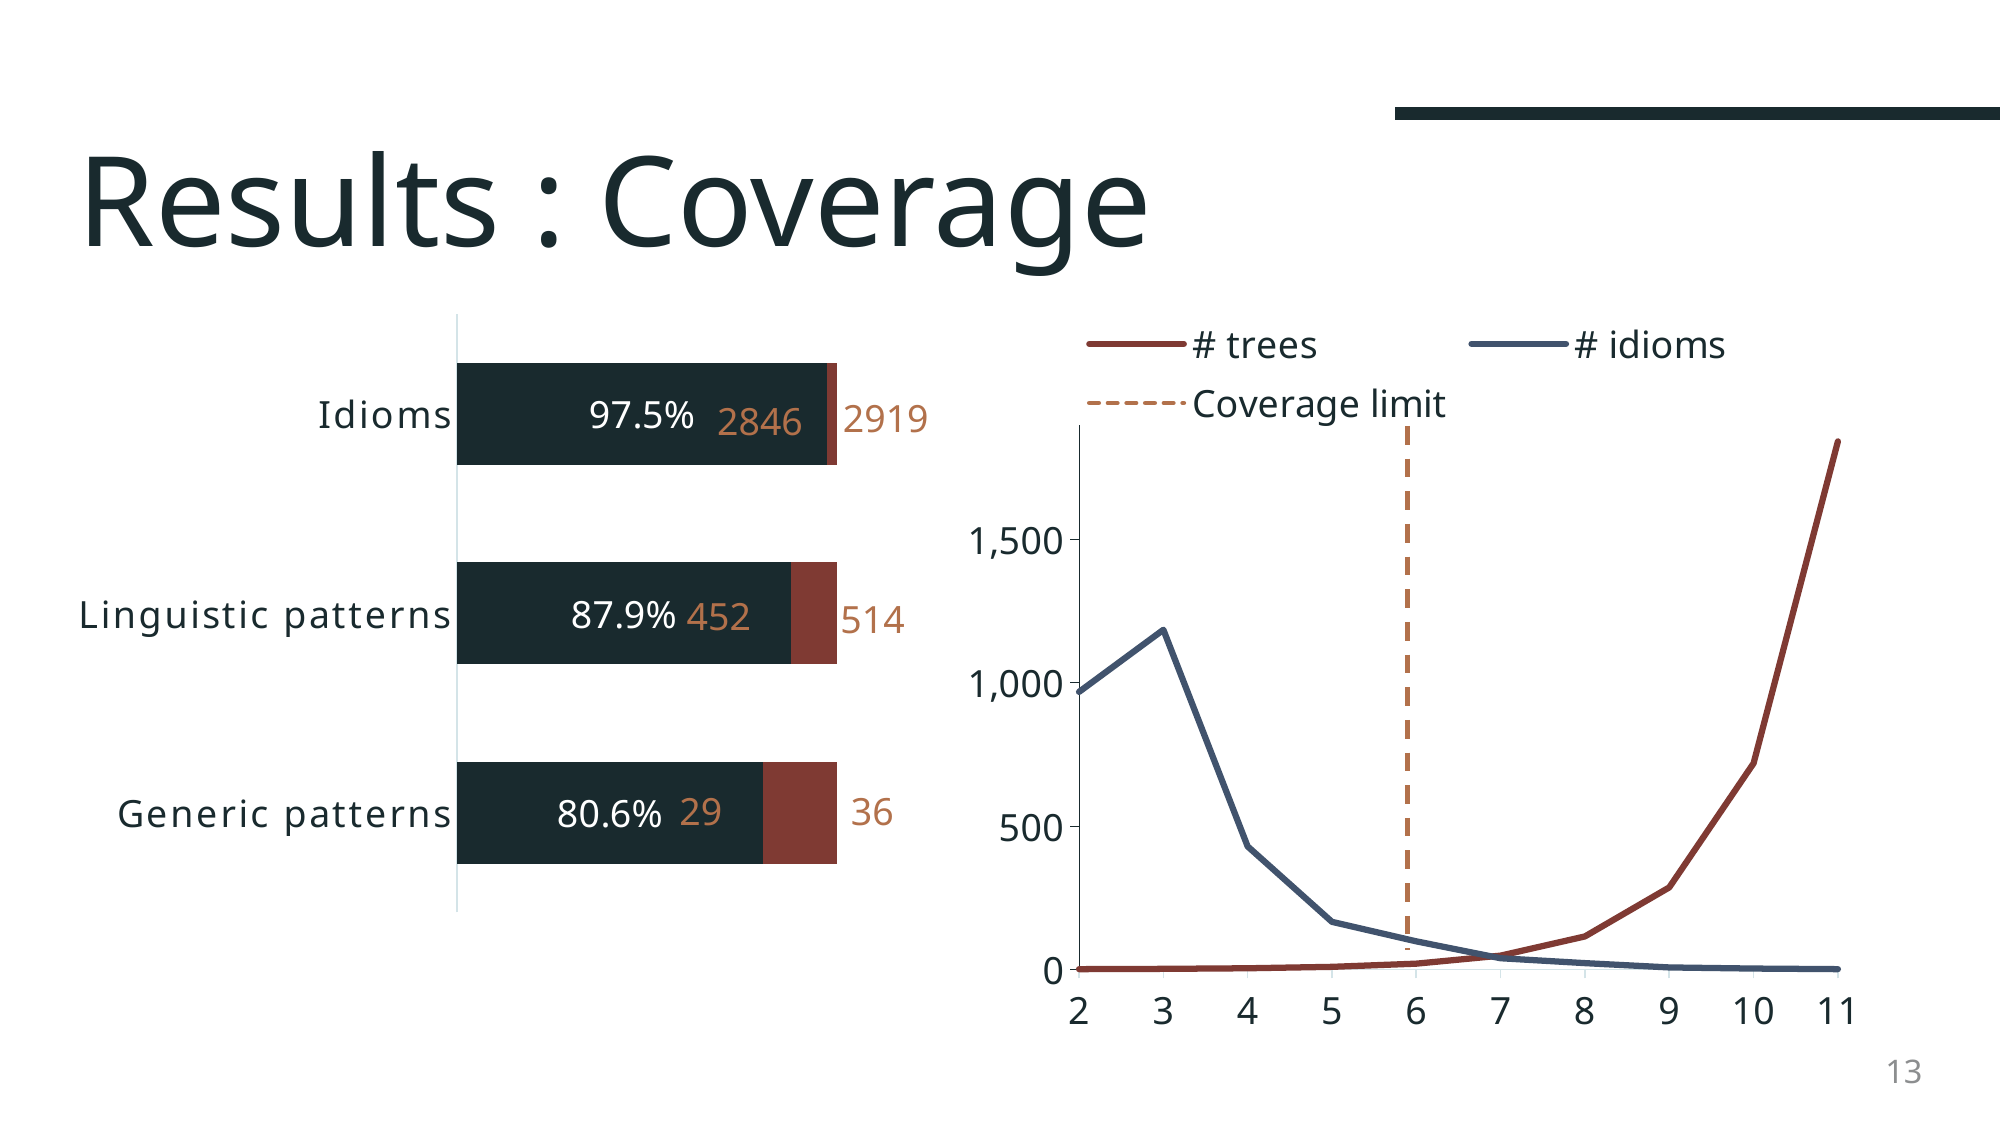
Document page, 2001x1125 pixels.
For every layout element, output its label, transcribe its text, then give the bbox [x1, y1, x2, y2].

slide_number 13 [1757, 1042, 1938, 1103]
chart [944, 299, 1871, 1050]
chart [62, 301, 853, 925]
title Results : Coverage [62, 96, 1290, 315]
text_box 2919 [853, 387, 944, 448]
text_box 514 [853, 588, 920, 649]
text_box 36 [853, 780, 909, 841]
